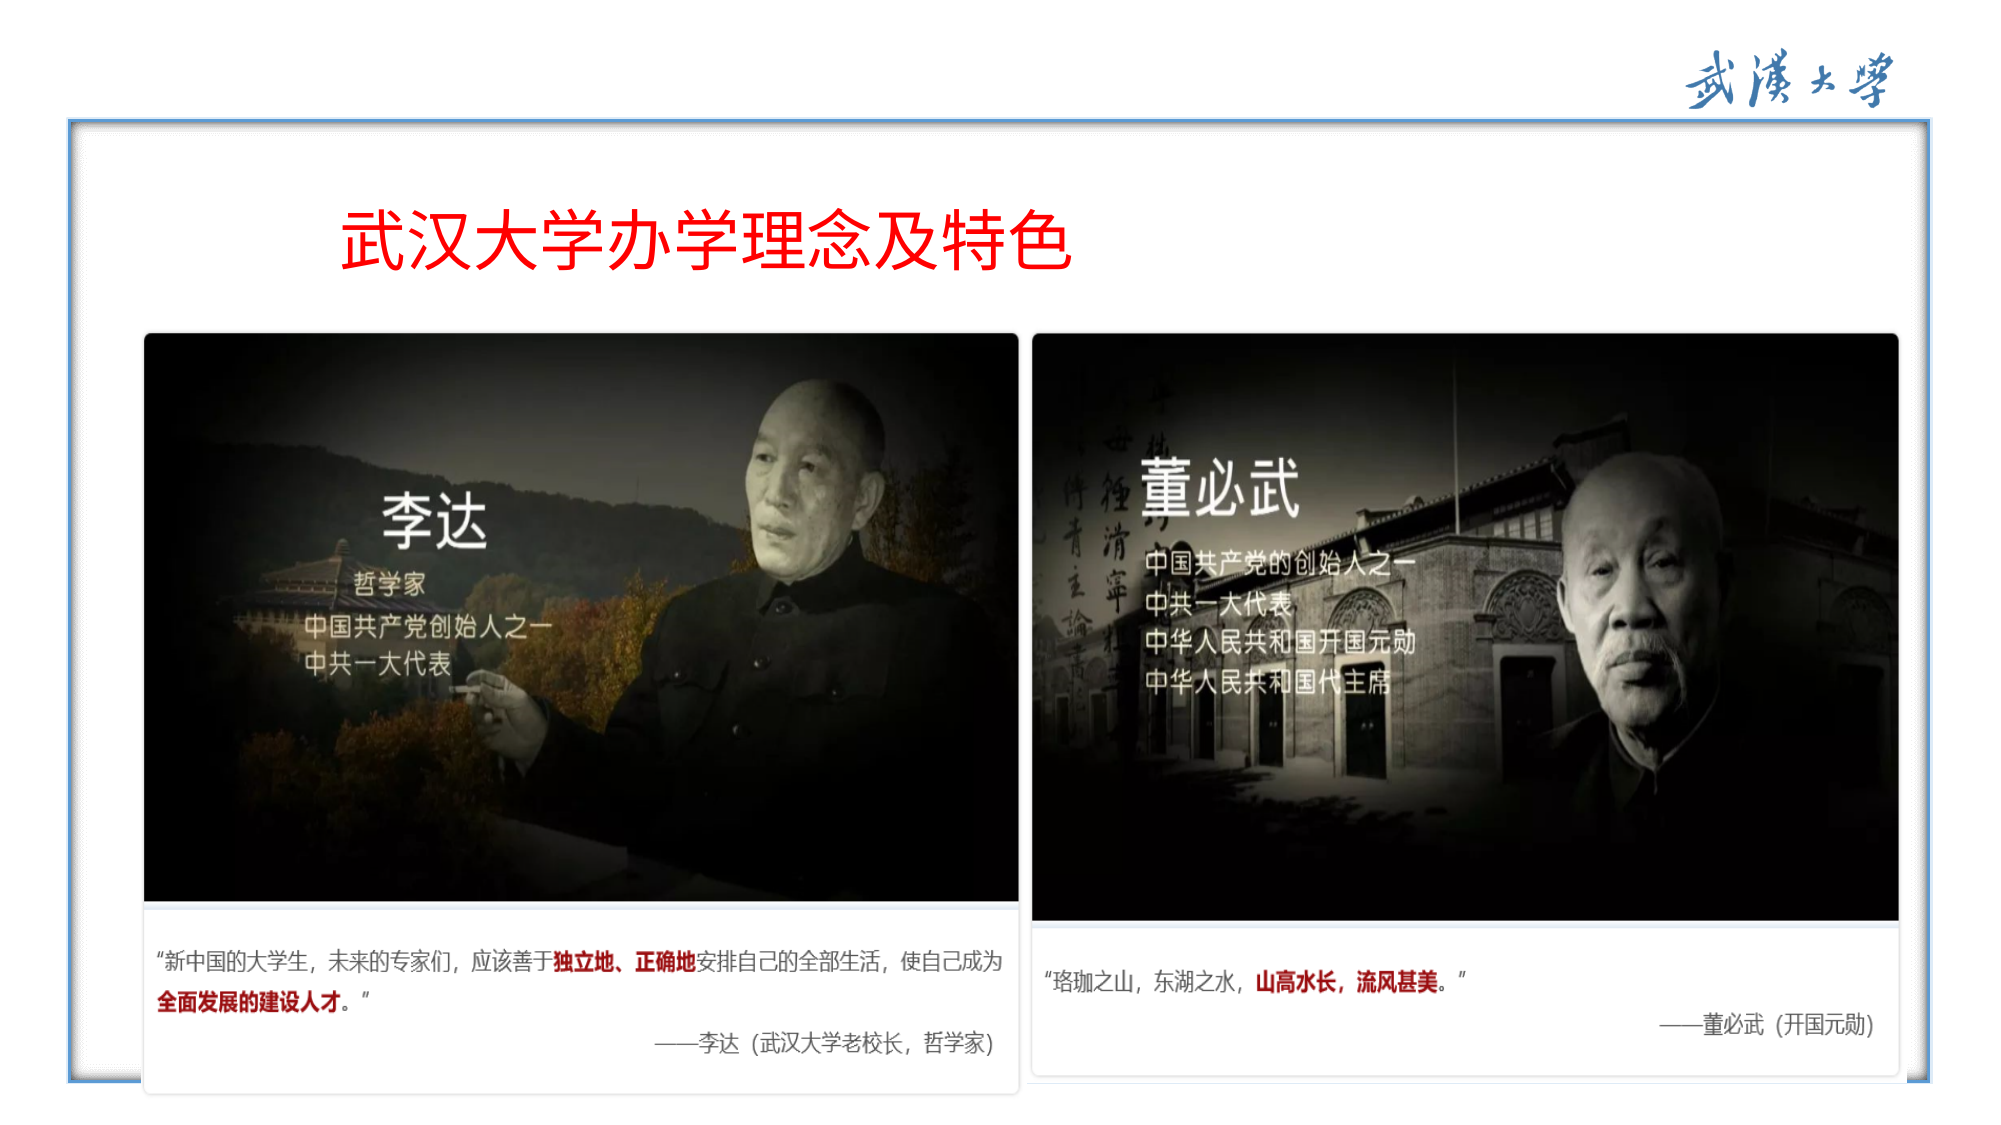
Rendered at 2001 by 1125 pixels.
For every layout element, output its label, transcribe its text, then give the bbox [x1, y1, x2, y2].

title 武汉大学办学理念及特色 [324, 200, 1675, 326]
picture [66, 117, 1933, 1101]
